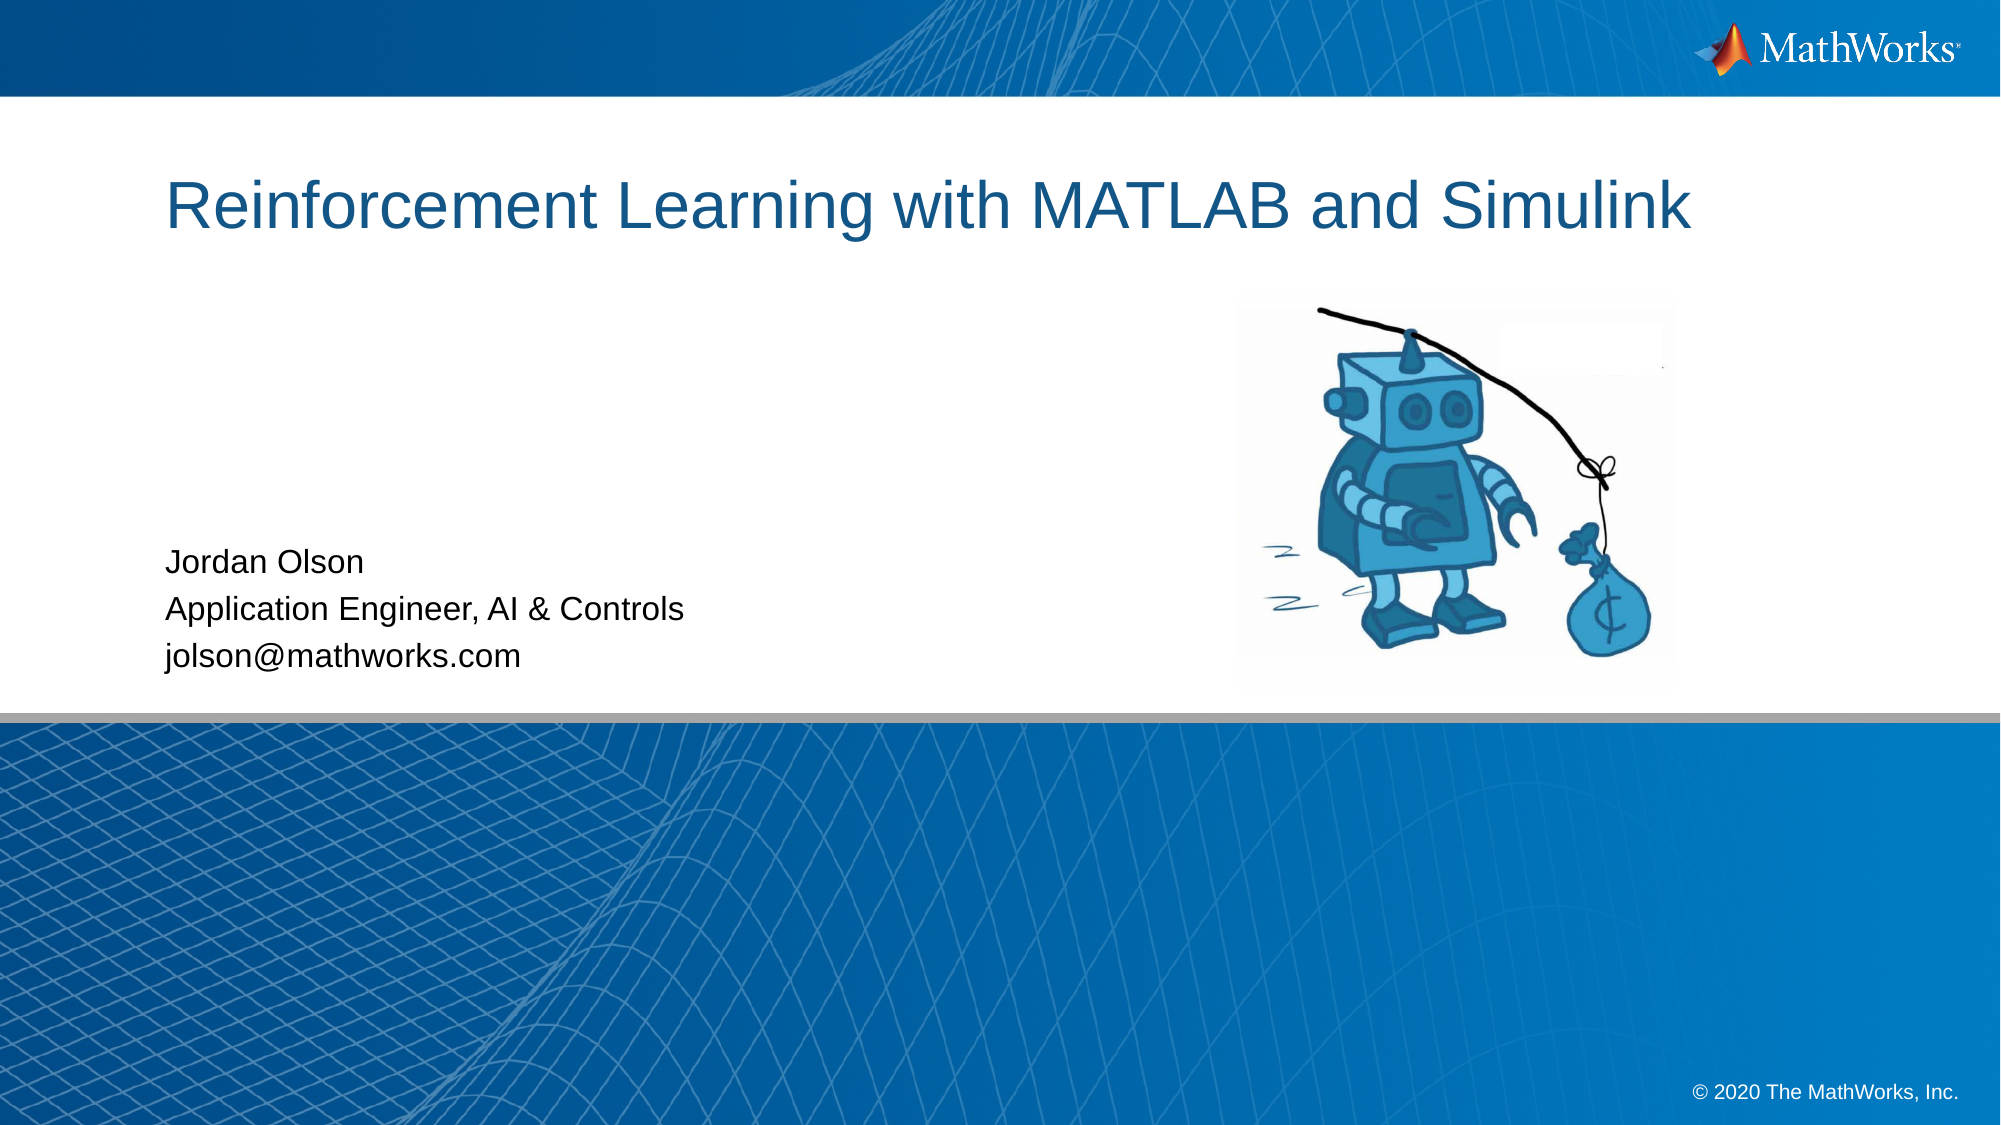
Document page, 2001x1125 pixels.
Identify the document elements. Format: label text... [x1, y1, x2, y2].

picture [0, 723, 2001, 1125]
title Reinforcement Learning with MATLAB and Simulink [150, 154, 1850, 292]
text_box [1237, 291, 1676, 692]
picture [0, 0, 2001, 713]
text_box Jordan Olson Application Engineer, AI & Controls jolson@mathworks.com [150, 532, 1850, 704]
